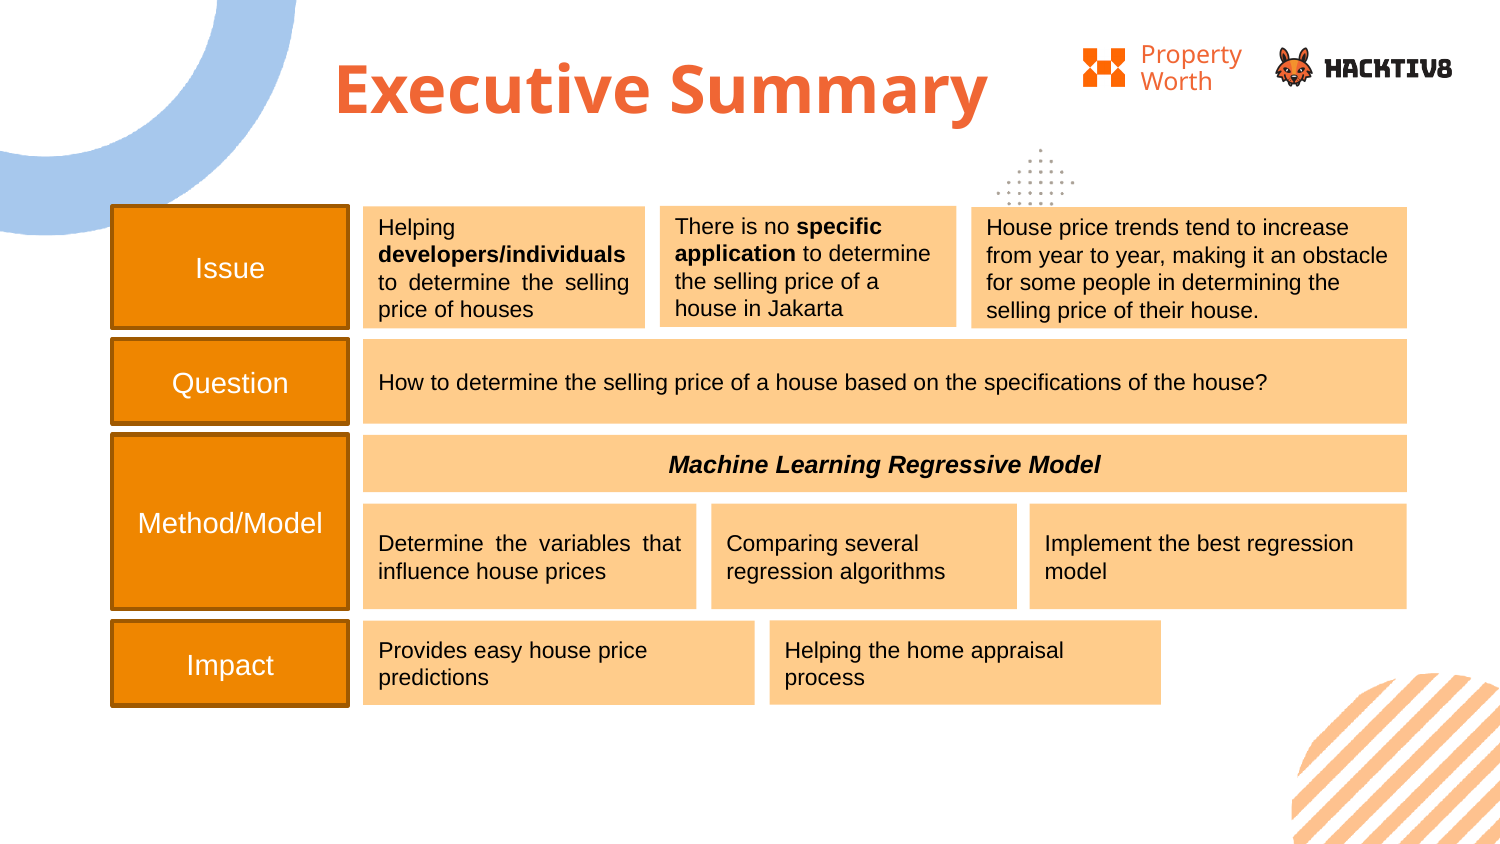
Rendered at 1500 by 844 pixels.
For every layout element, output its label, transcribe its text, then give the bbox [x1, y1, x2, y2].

text_box Method/Model [112, 434, 349, 610]
text_box How to determine the selling price of a house based on the specifications of the house? [363, 339, 1407, 424]
text_box Provides easy house price predictions [363, 620, 755, 705]
text_box Executive Summary [318, 41, 1116, 134]
text_box Helping the home appraisal process [769, 620, 1161, 705]
text_box Machine Learning Regressive Model [363, 434, 1407, 493]
text_box Determine the variables that influence house prices [363, 503, 697, 610]
text_box Question [112, 339, 349, 424]
text_box There is no specific application to determine the selling price of a house in Jakarta [659, 205, 957, 327]
text_box Implement the best regression model [1029, 503, 1407, 610]
text_box Helping developers/individuals to determine the selling price of houses [363, 206, 645, 329]
text_box Property Worth [1125, 26, 1430, 89]
text_box House price trends tend to increase from year to year, making it an obstacle for some people in determining the selling price of their house. [971, 207, 1407, 329]
text_box Issue [112, 206, 349, 329]
text_box Impact [112, 621, 349, 706]
text_box Comparing several regression algorithms [711, 503, 1017, 610]
picture [0, 0, 1500, 844]
